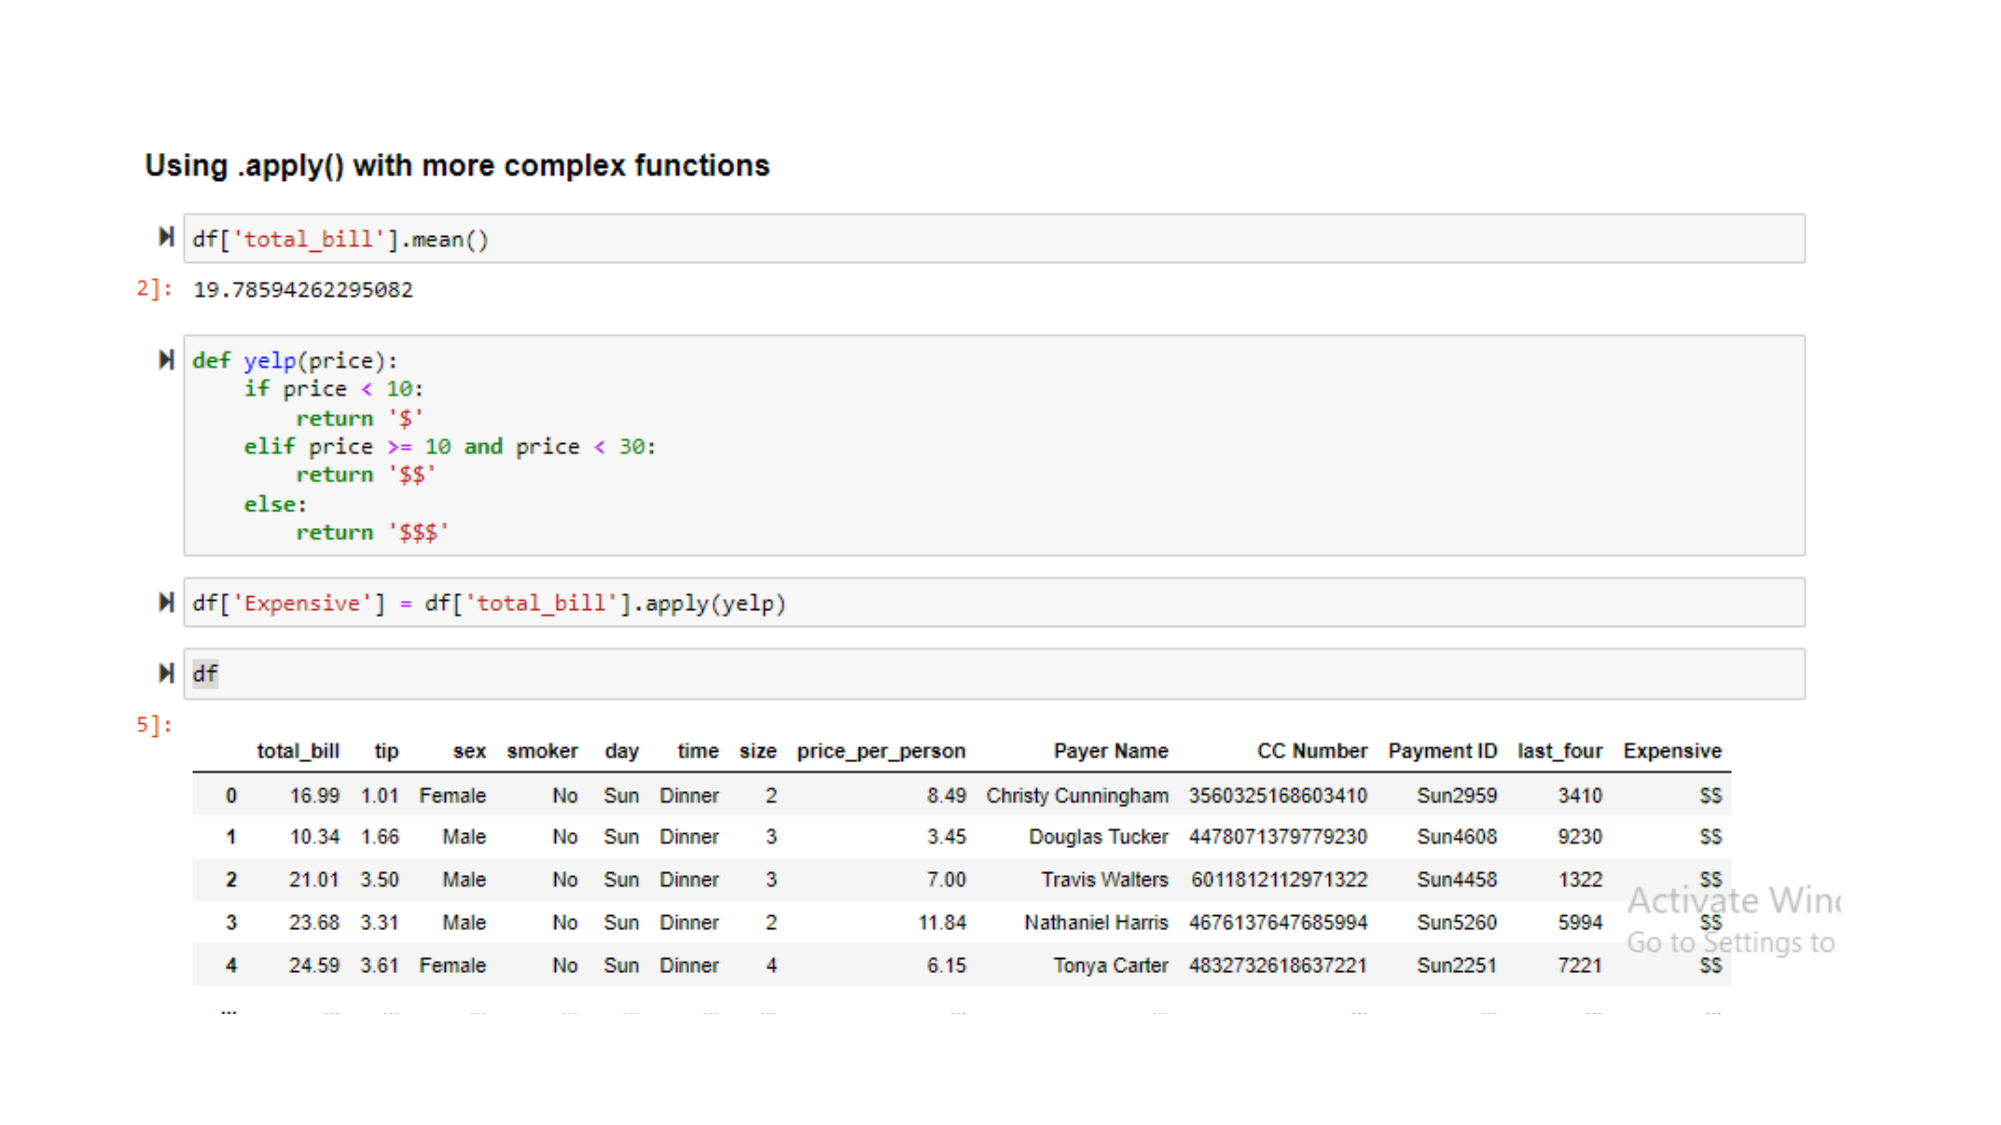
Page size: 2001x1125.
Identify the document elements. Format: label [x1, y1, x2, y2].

picture [137, 127, 1841, 1014]
